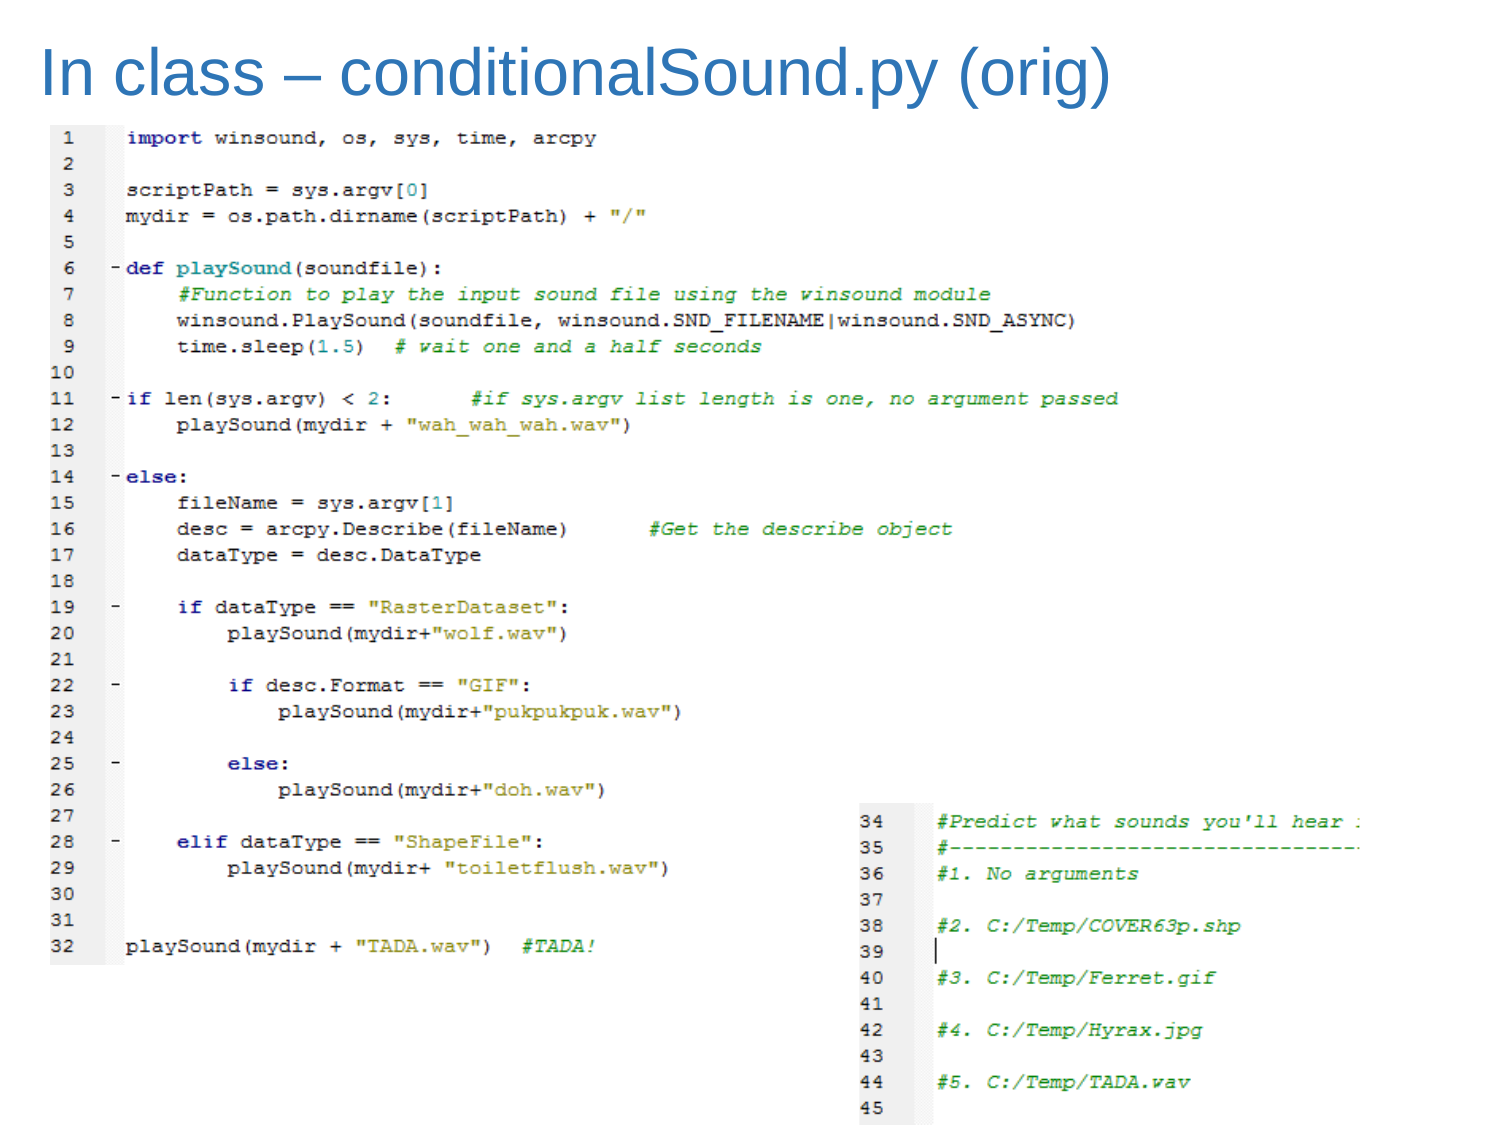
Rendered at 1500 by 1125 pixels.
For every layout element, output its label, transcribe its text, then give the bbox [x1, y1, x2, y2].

title In class – conditionalSound.py (orig) [24, 31, 1338, 107]
picture [49, 124, 1360, 1125]
